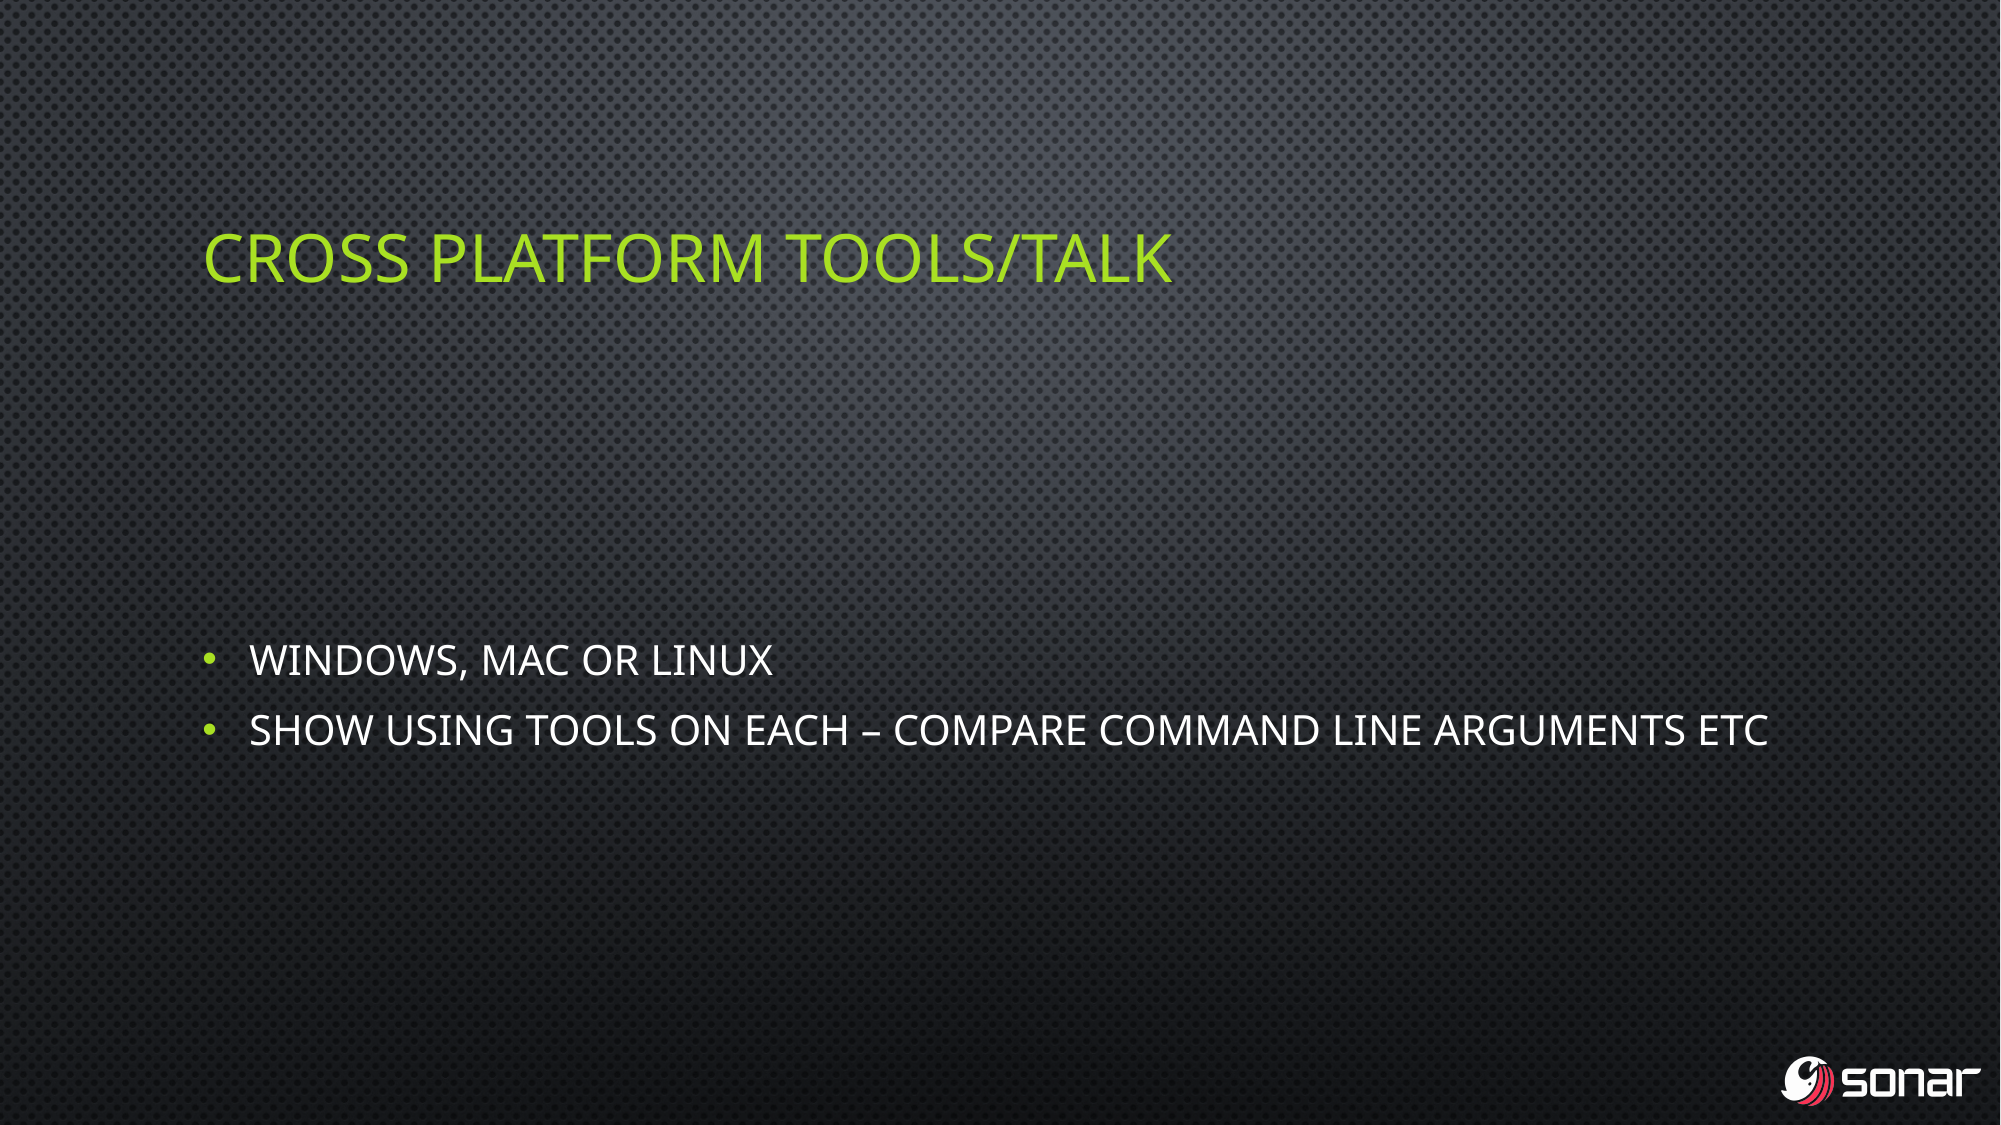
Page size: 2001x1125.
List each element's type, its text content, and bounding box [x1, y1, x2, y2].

picture [1762, 1037, 2000, 1125]
title Cross platform tools/talk [187, 99, 1813, 413]
list Windows, Mac or Linux Show using tools on each – compare command line arguments etc [187, 437, 1813, 950]
